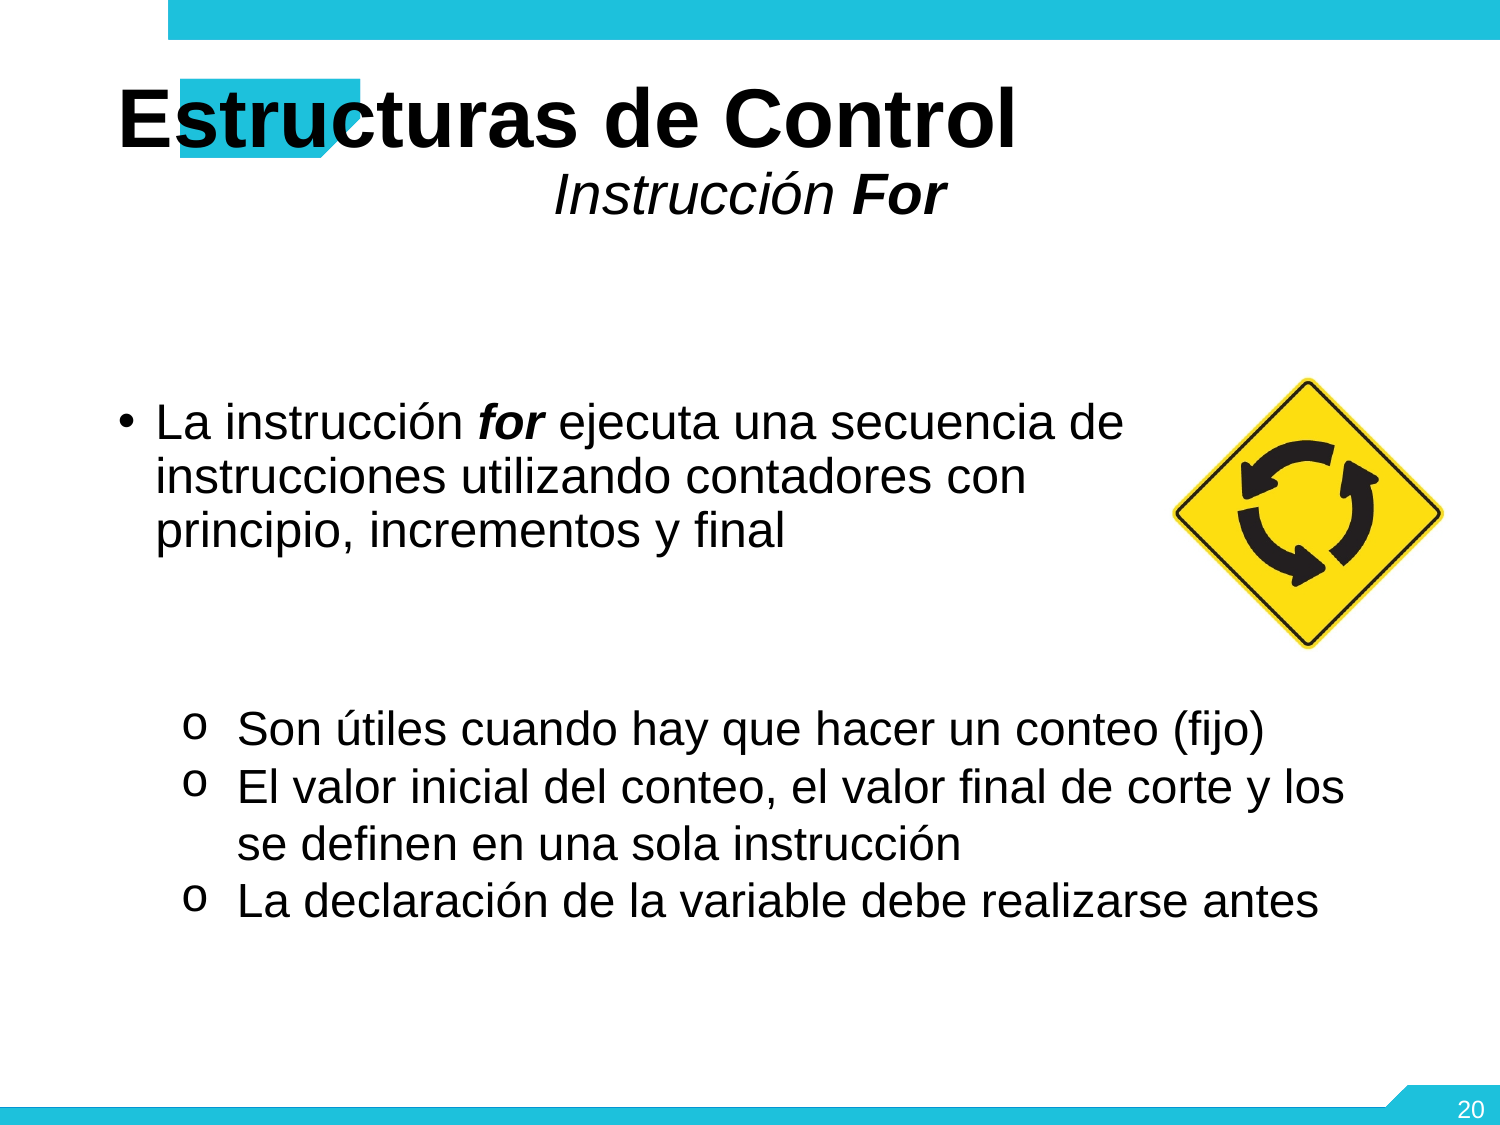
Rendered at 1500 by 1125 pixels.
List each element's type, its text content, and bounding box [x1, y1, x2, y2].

picture [1115, 354, 1500, 677]
text_box Estructuras de Control Instrucción For [103, 45, 1397, 246]
text_box <number> [1408, 1078, 1500, 1125]
text_box La instrucción for ejecuta una secuencia de instrucciones utilizando contadores con principio, incrementos y final [103, 354, 1163, 1068]
text_box Son útiles cuando hay que hacer un conteo (fijo) El valor inicial del conteo, el valor final de corte y los se definen en una sola instrucción La declaración de la variable debe realizarse antes [127, 682, 1373, 1019]
